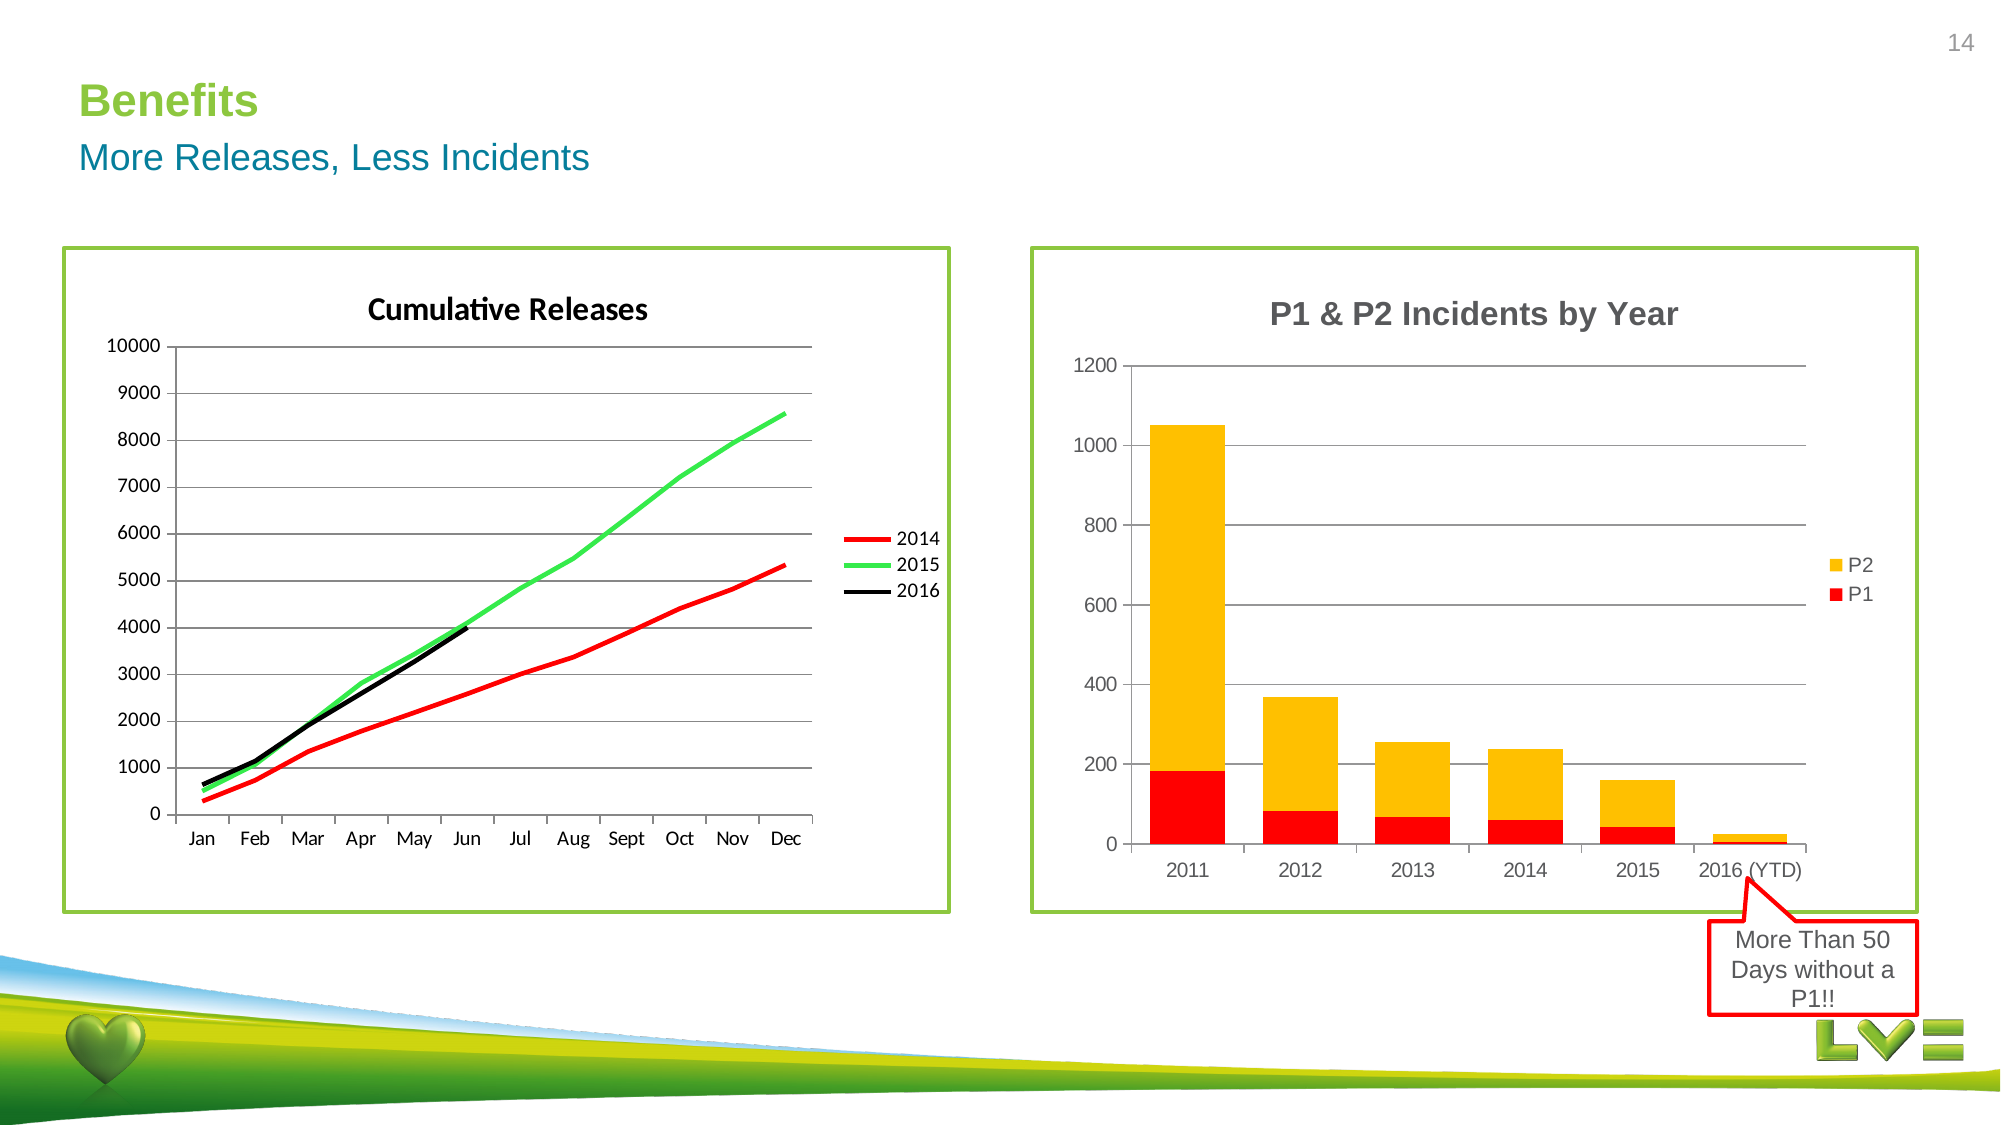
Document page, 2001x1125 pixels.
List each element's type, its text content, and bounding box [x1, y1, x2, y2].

slide_number 14 [1523, 11, 1991, 72]
chart [1056, 264, 1893, 896]
picture [0, 929, 2001, 1125]
text_box [62, 246, 951, 264]
list More Releases, Less Incidents [78, 125, 1914, 185]
chart [63, 264, 961, 867]
title Benefits [78, 0, 1914, 125]
text_box More Than 50 Days without a P1!! [1707, 902, 1920, 1017]
text_box [62, 872, 951, 914]
text_box [1030, 246, 1919, 914]
